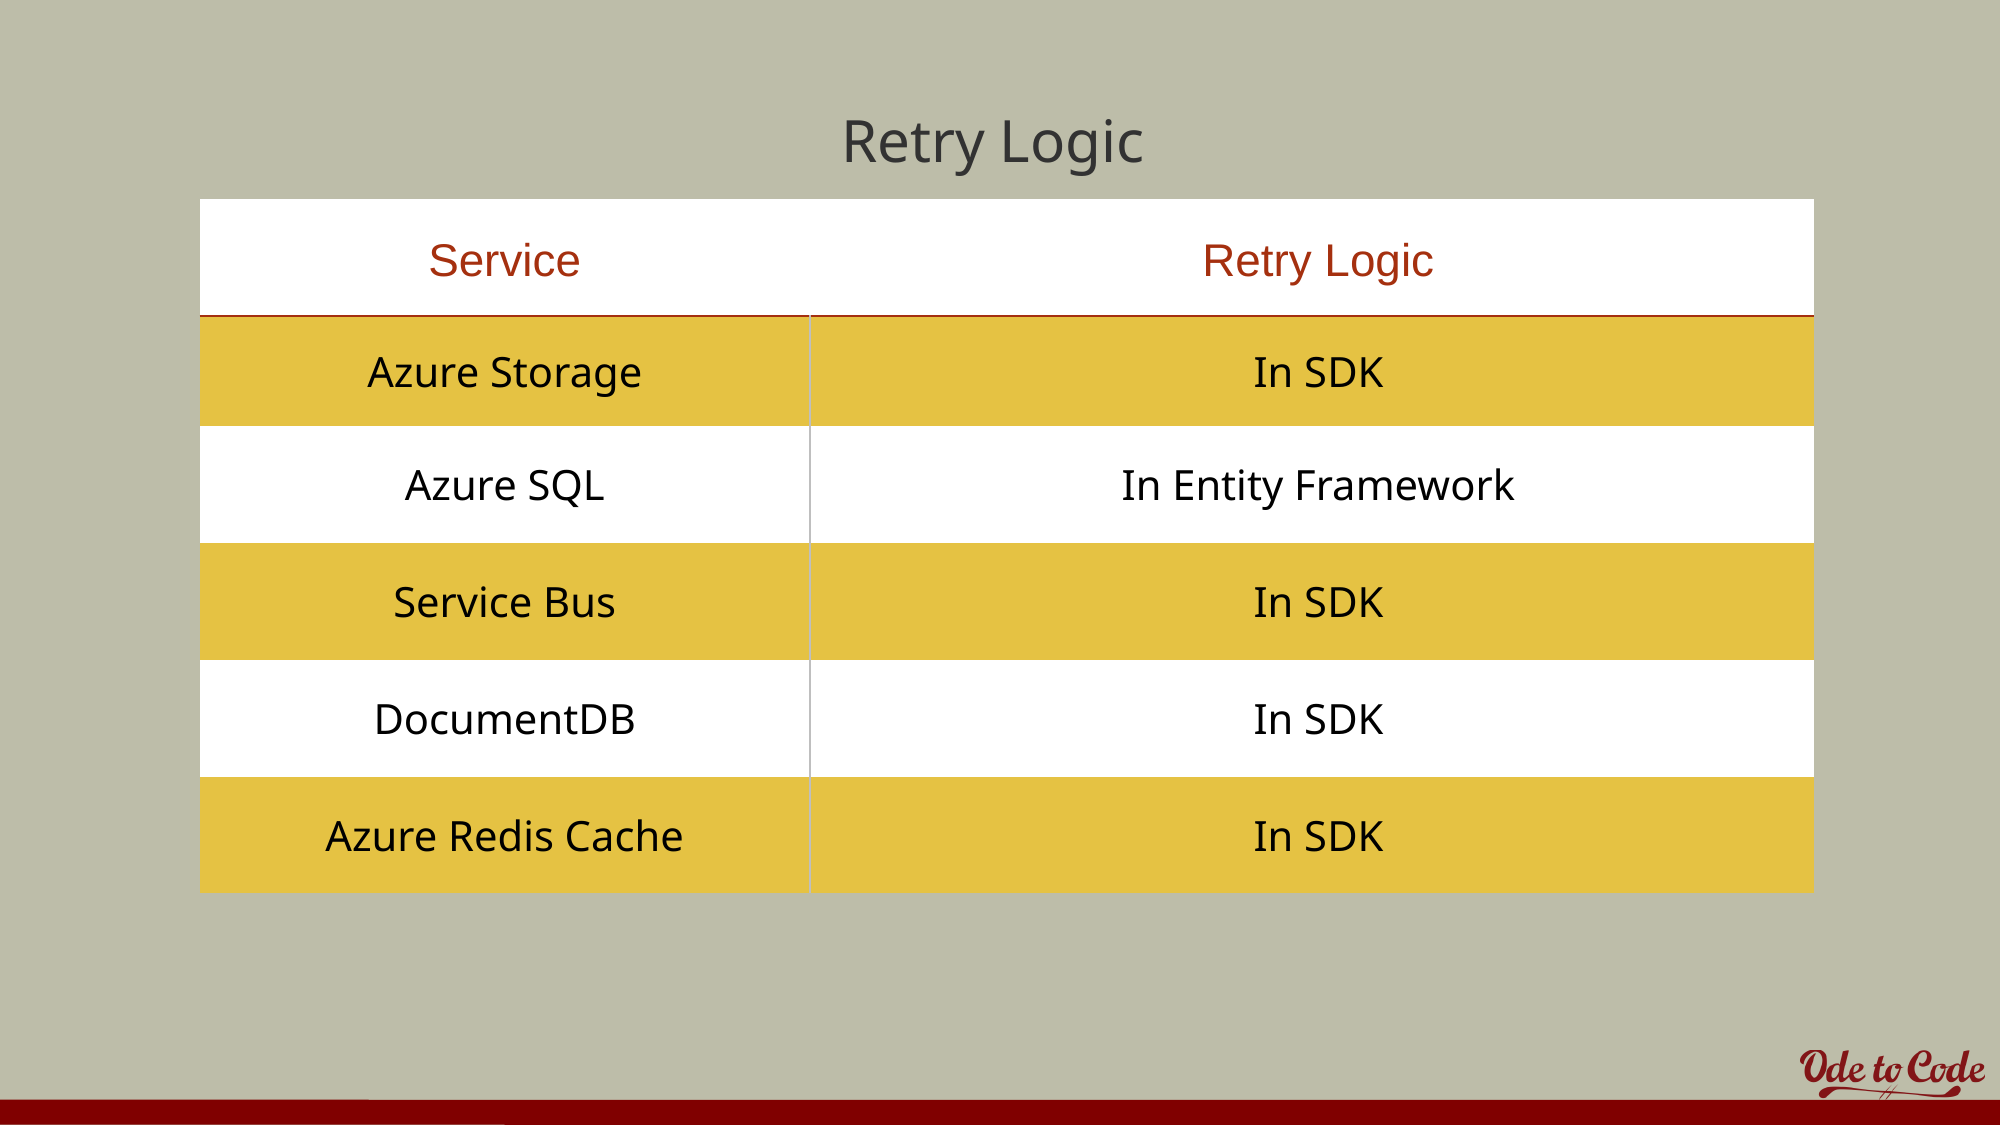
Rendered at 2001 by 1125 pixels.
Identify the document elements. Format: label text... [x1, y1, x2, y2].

table_cell In SDK [811, 317, 1814, 426]
table_cell Azure Redis Cache [200, 777, 809, 893]
table_cell Azure Storage [200, 317, 809, 426]
table_cell In SDK [811, 777, 1814, 893]
table_cell In SDK [811, 543, 1814, 660]
table_cell In Entity Framework [811, 426, 1814, 543]
table_cell In SDK [811, 660, 1814, 777]
title Retry Logic [115, 96, 1885, 169]
table_cell Service Bus [200, 543, 809, 660]
table_header Retry Logic [810, 199, 1814, 315]
table_cell Azure SQL [200, 426, 809, 543]
picture [1800, 1050, 1985, 1100]
table_cell DocumentDB [200, 660, 809, 777]
table_header Service [200, 199, 810, 315]
